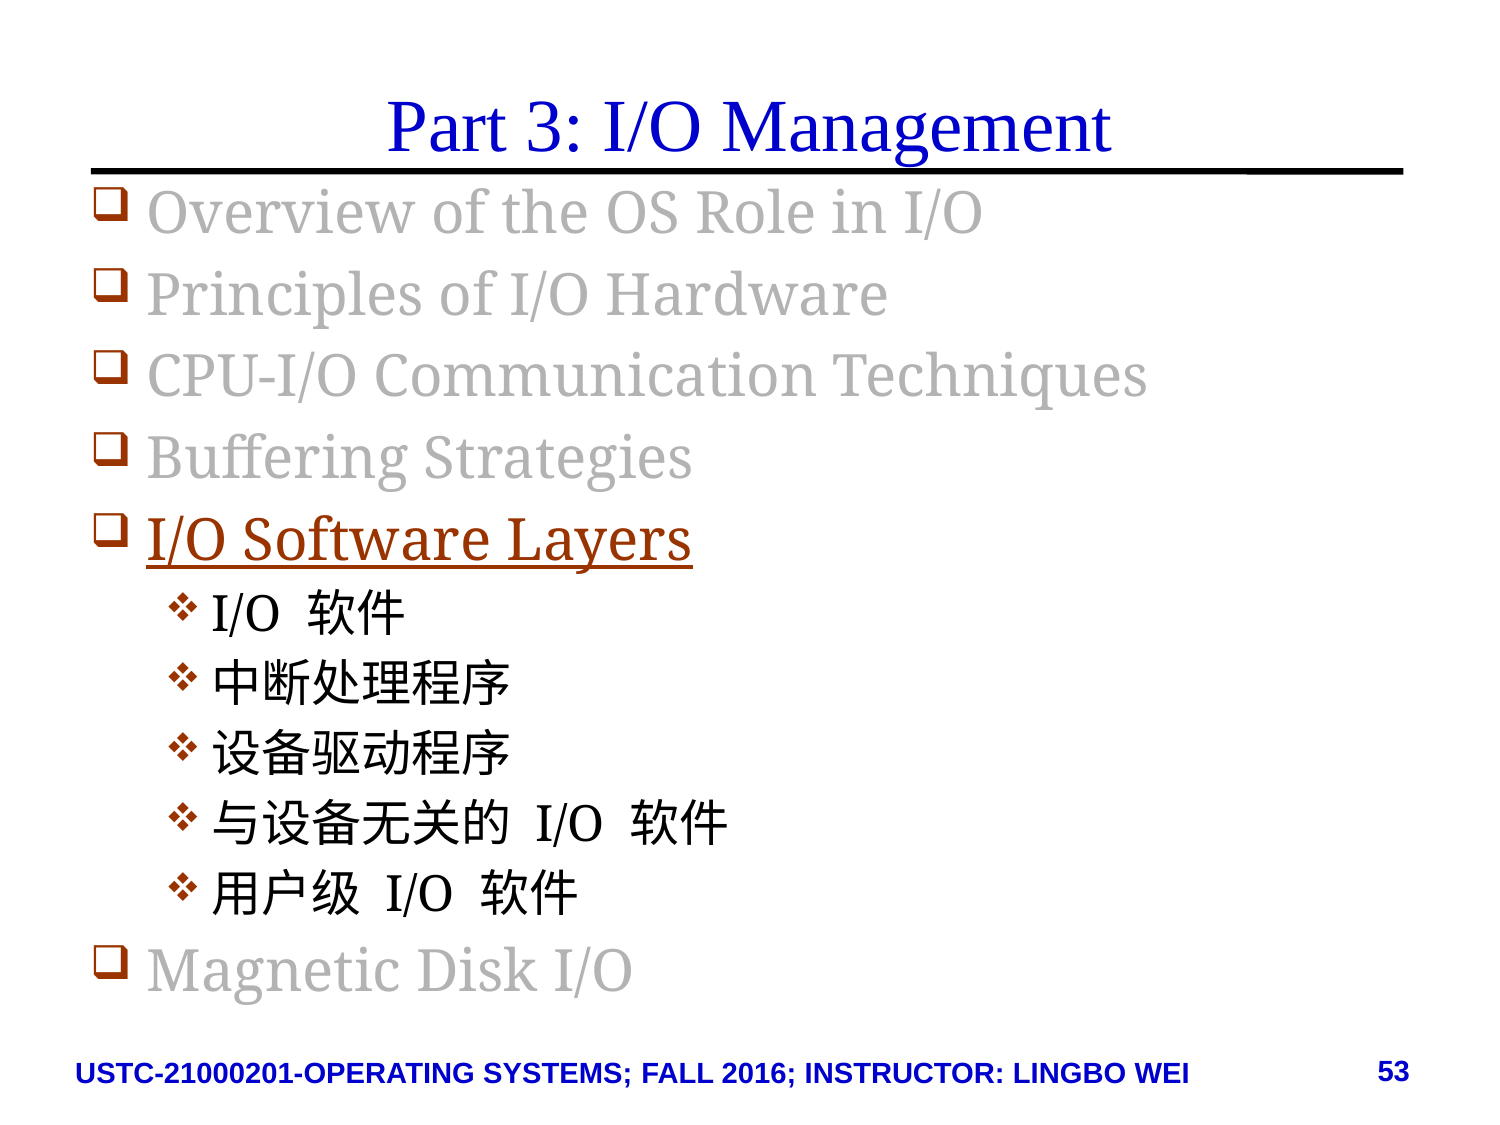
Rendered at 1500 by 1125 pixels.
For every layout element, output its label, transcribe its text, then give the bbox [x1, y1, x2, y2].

slide_number 53 [1273, 1044, 1426, 1123]
footer USTC-21000201-OPERATING SYSTEMS; FALL 2016; INSTRUCTOR: LINGBO WEI [59, 1046, 1243, 1125]
list Overview of the OS Role in I/O Principles of I/O Hardware CPU-I/O Communication Techniques Buffering Strategies I/O Software Layers I/O 软件 中断处理程序 设备驱动程序 与设备无关的 I/O 软件 用户级 I/O 软件 Magnetic Disk I/O [74, 167, 1422, 1048]
title Part 3: I/O Management [74, 27, 1426, 216]
